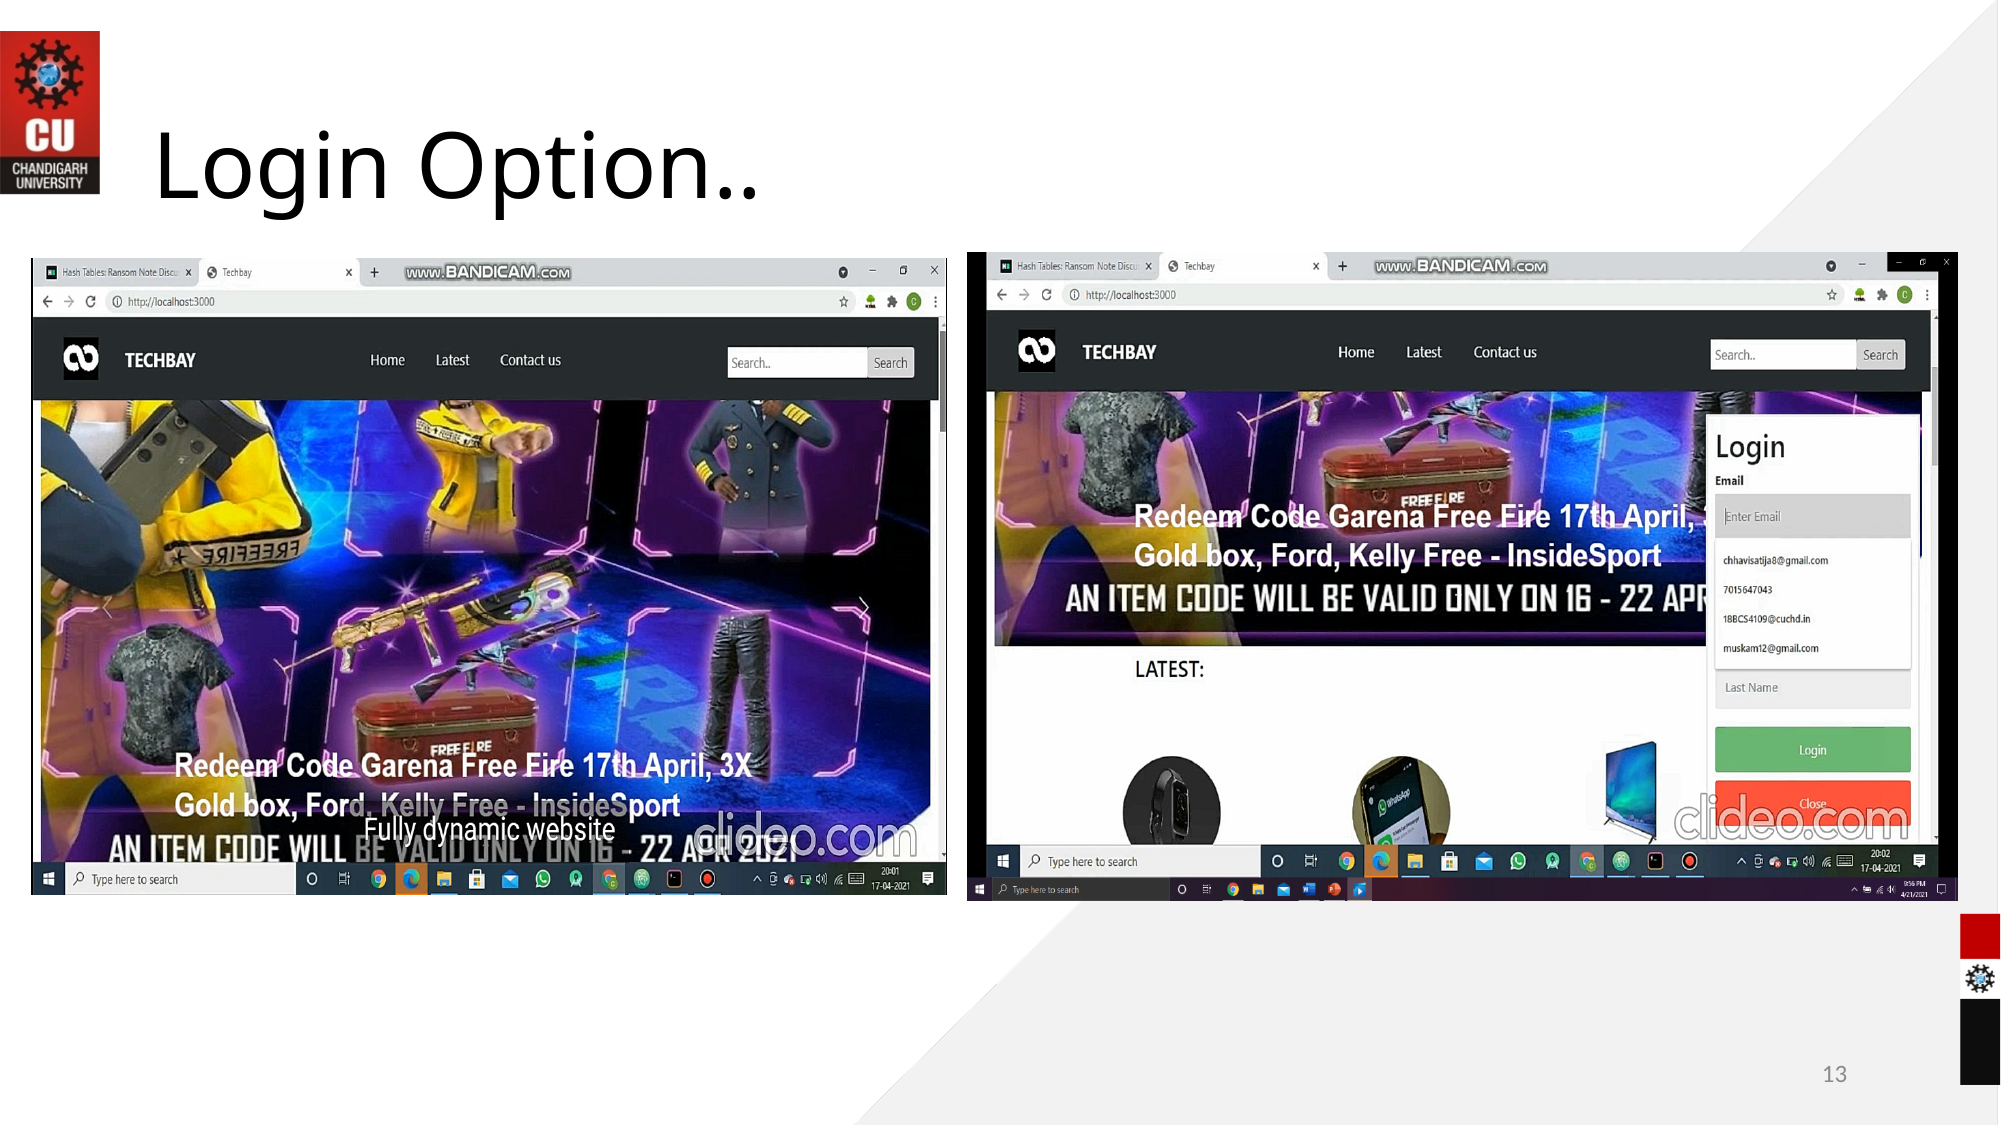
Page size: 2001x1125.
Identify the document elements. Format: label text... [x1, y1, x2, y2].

picture [0, 0, 2001, 1125]
slide_number 13 [1412, 1042, 1863, 1103]
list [31, 258, 947, 895]
title Login Option.. [137, 59, 1863, 278]
